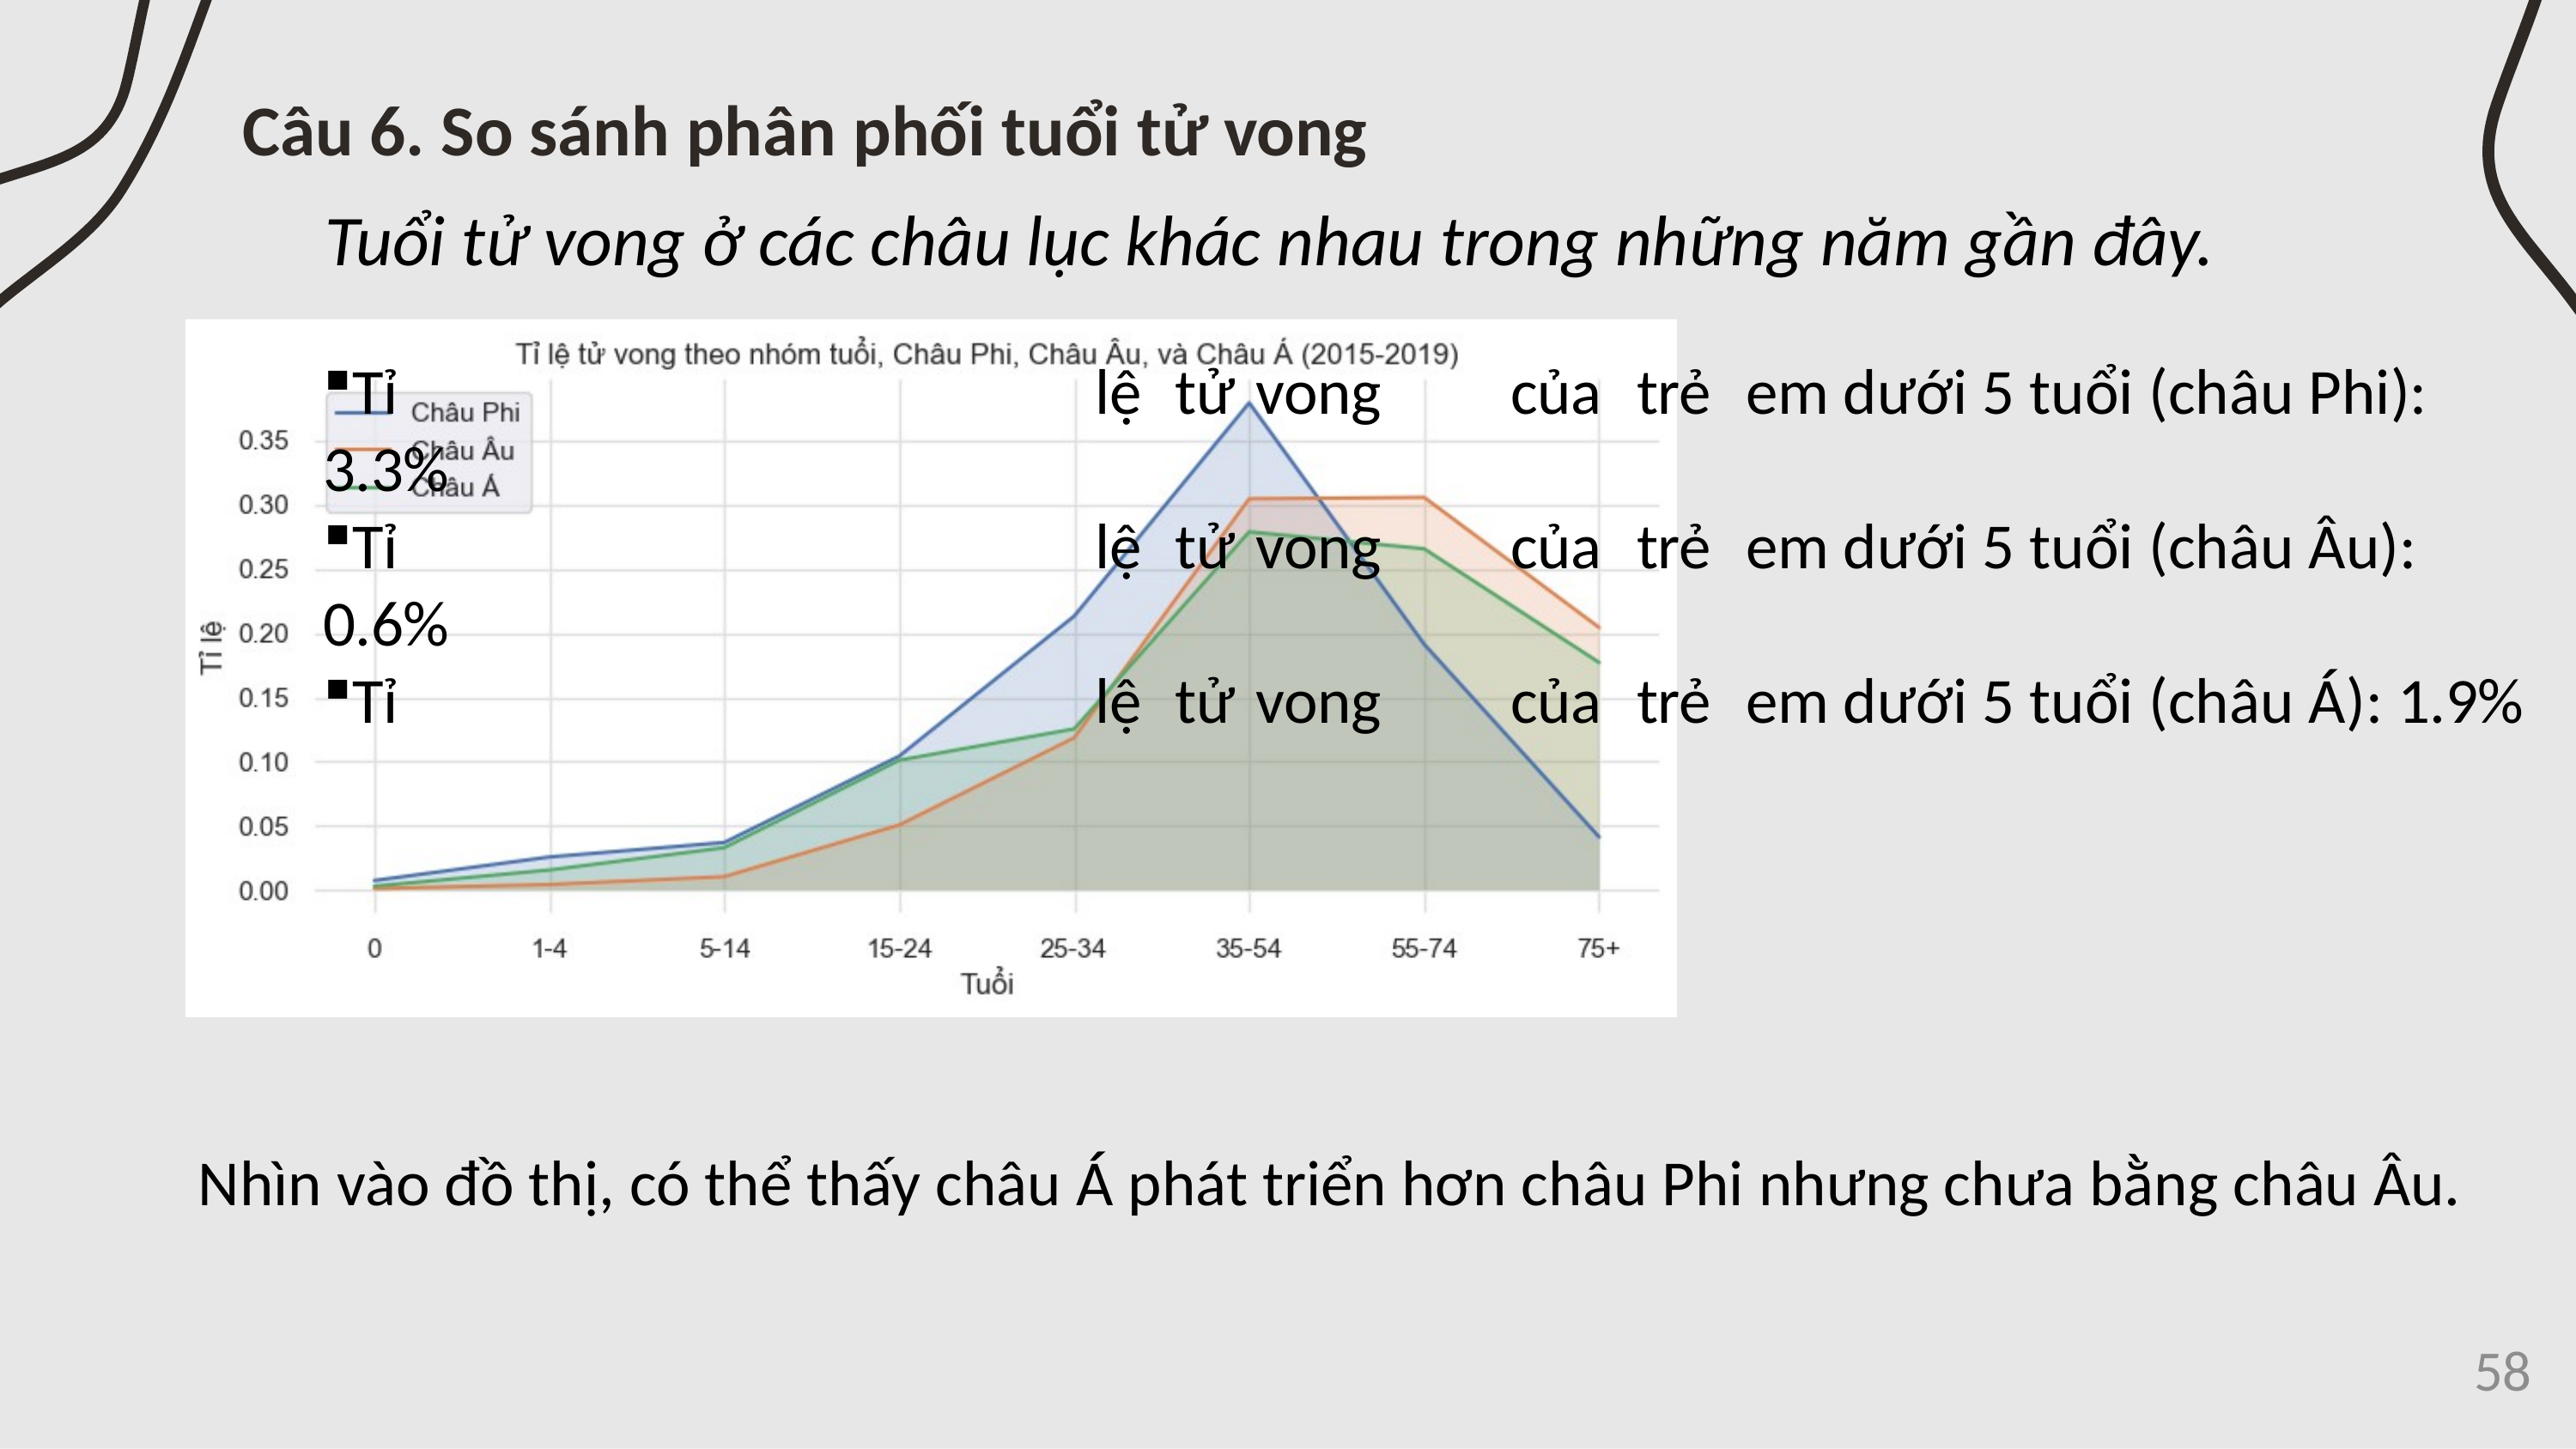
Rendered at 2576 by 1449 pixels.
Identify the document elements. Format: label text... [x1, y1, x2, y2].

picture [185, 319, 1677, 1017]
slide_number 58 [2468, 1346, 2540, 1449]
text_box Nhìn vào đồ thị, có thể thấy châu Á phát triển hơn châu Phi nhưng chưa bằng châu Âu. [196, 1139, 2463, 1219]
text_box Tuổi tử vong ở các châu lục khác nhau trong những năm gần đây. Tỉ lệ tử vong của trẻ em dưới 5 tuổi (châu Phi): 3.3% Tỉ lệ tử vong của trẻ em dưới 5 tuổi (châu Âu): 0.6% Tỉ lệ tử vong của trẻ em dưới 5 tuổi (châu Á): 1.9% [323, 191, 2535, 737]
title Câu 6. So sánh phân phối tuổi tử vong [240, 82, 1372, 318]
